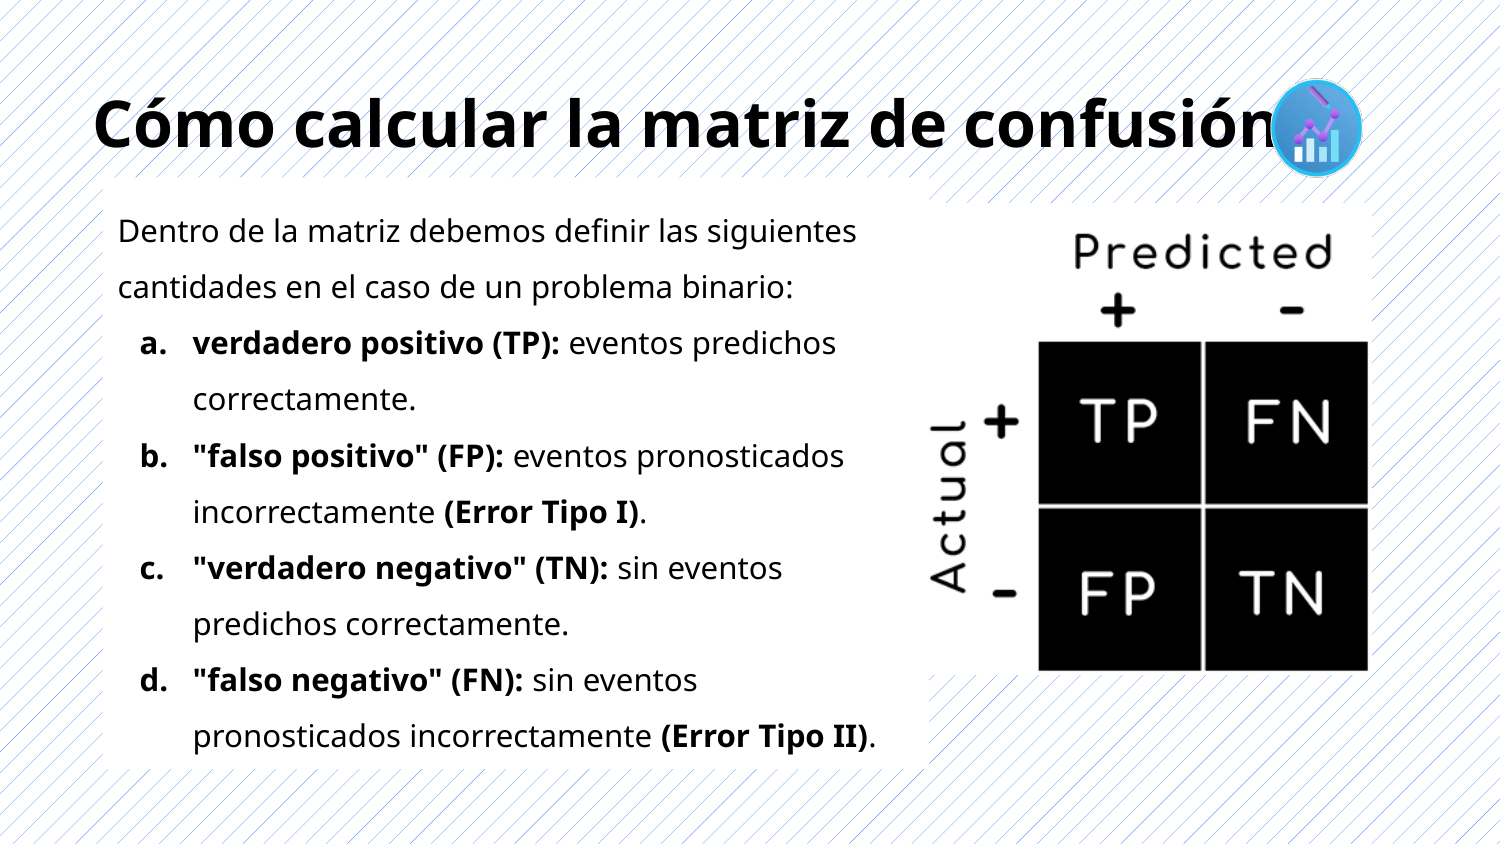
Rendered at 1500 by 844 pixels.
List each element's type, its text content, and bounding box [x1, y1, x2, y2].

text_box Dentro de la matriz debemos definir las siguientes cantidades en el caso de un problema binario: verdadero positivo (TP): eventos predichos correctamente. "falso positivo" (FP): eventos pronosticados incorrectamente (Error Tipo I). "verdadero negativo" (TN): sin eventos predichos correctamente. "falso negativo" (FN): sin eventos pronosticados incorrectamente (Error Tipo II). [102, 177, 929, 770]
text_box [1376, 256, 1414, 323]
picture [899, 203, 1372, 676]
picture [1218, 76, 1414, 180]
text_box Cómo calcular la matriz de confusión [77, 76, 1217, 177]
